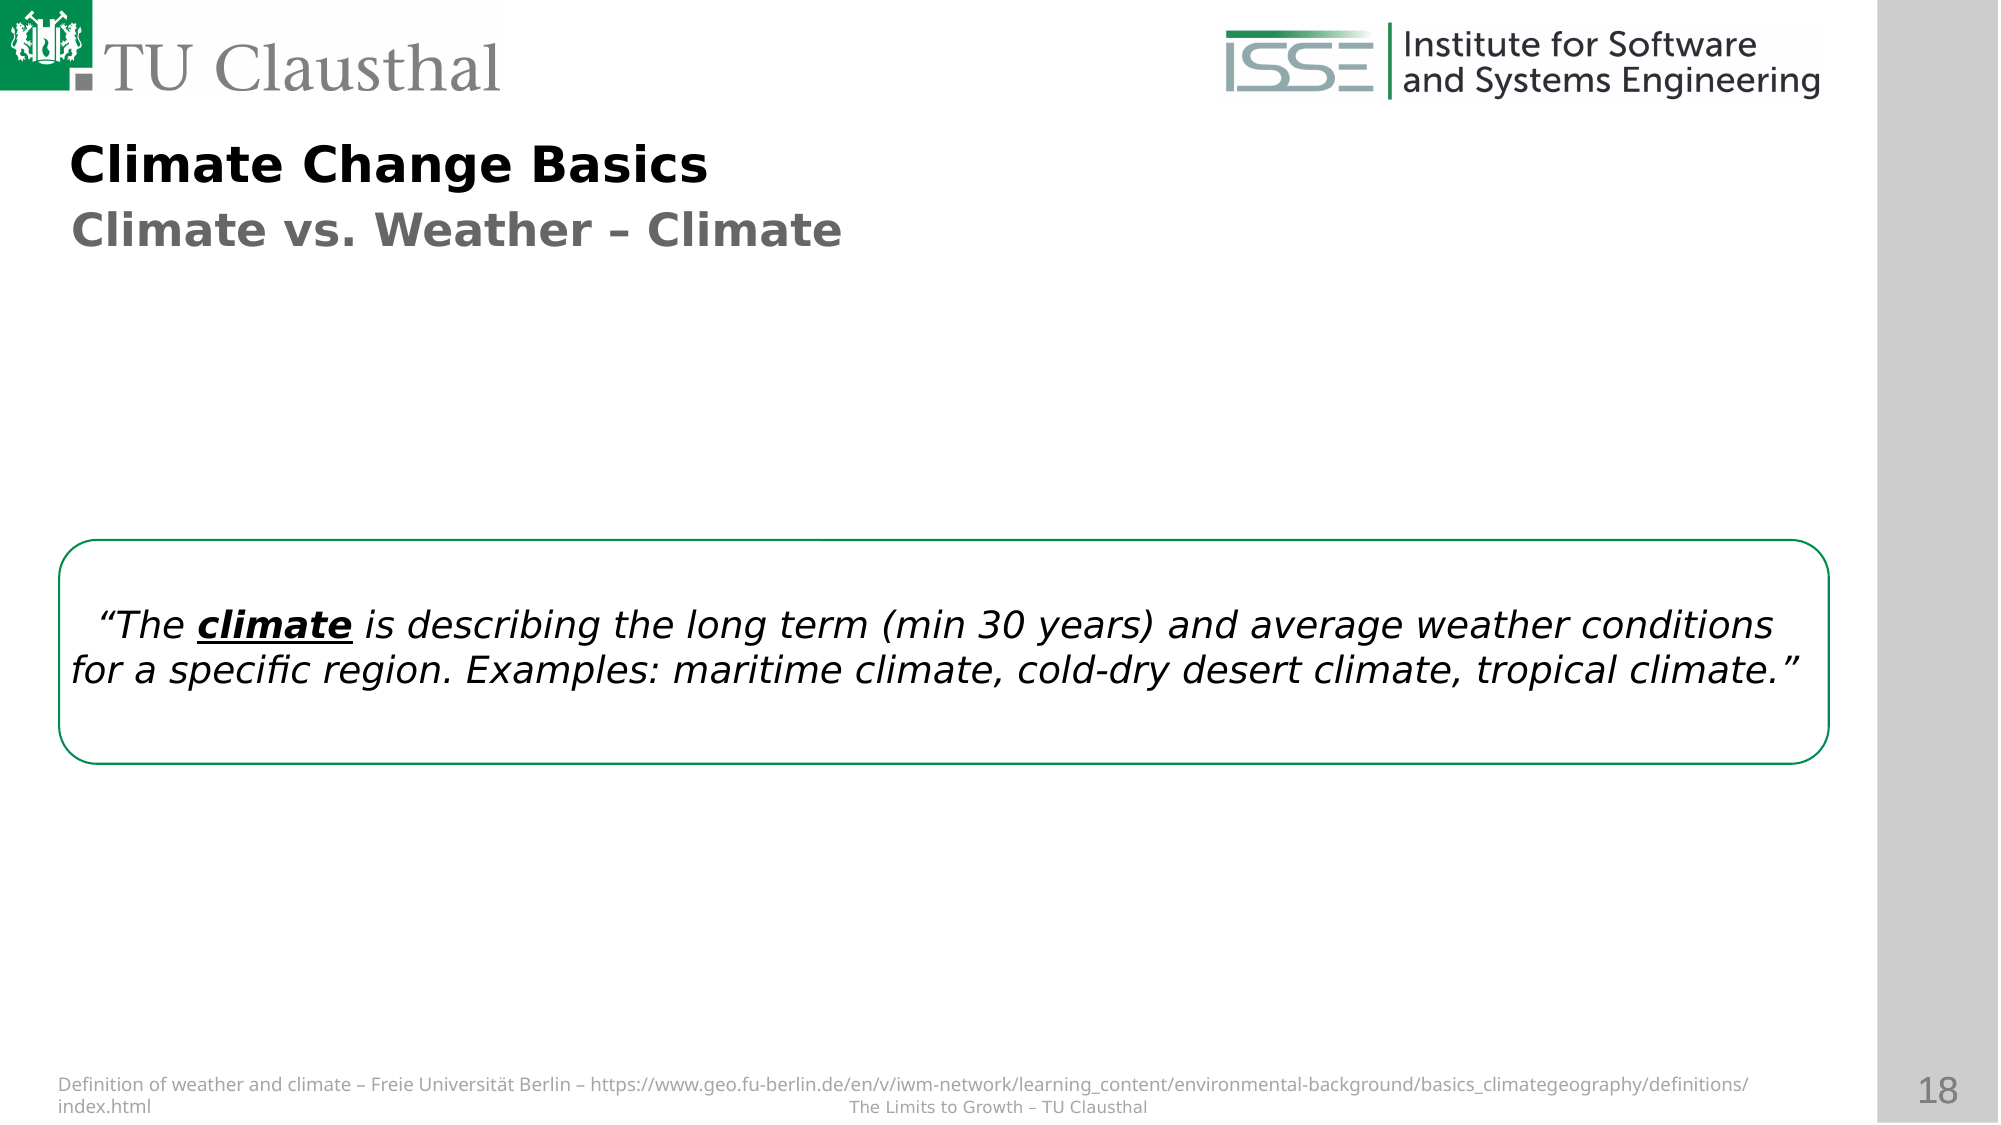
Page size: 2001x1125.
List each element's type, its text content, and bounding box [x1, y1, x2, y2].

text_box Definition of weather and climate – Freie Universität Berlin – https://www.geo.fu-berlin.de/en/v/iwm-network/learning_content/environmental-background/basics_climategeography/definitions/index.html [43, 1064, 1814, 1125]
text_box Climate Change Basics [55, 125, 1817, 206]
text_box [58, 538, 1830, 765]
picture [1218, 22, 1825, 106]
picture [0, 0, 500, 91]
text_box Climate vs. Weather – Climate [70, 188, 1769, 269]
text_box “The climate is describing the long term (min 30 years) and average weather conditions for a specific region. Examples: maritime climate, cold-dry desert climate, tropical climate.” [55, 208, 1817, 1033]
